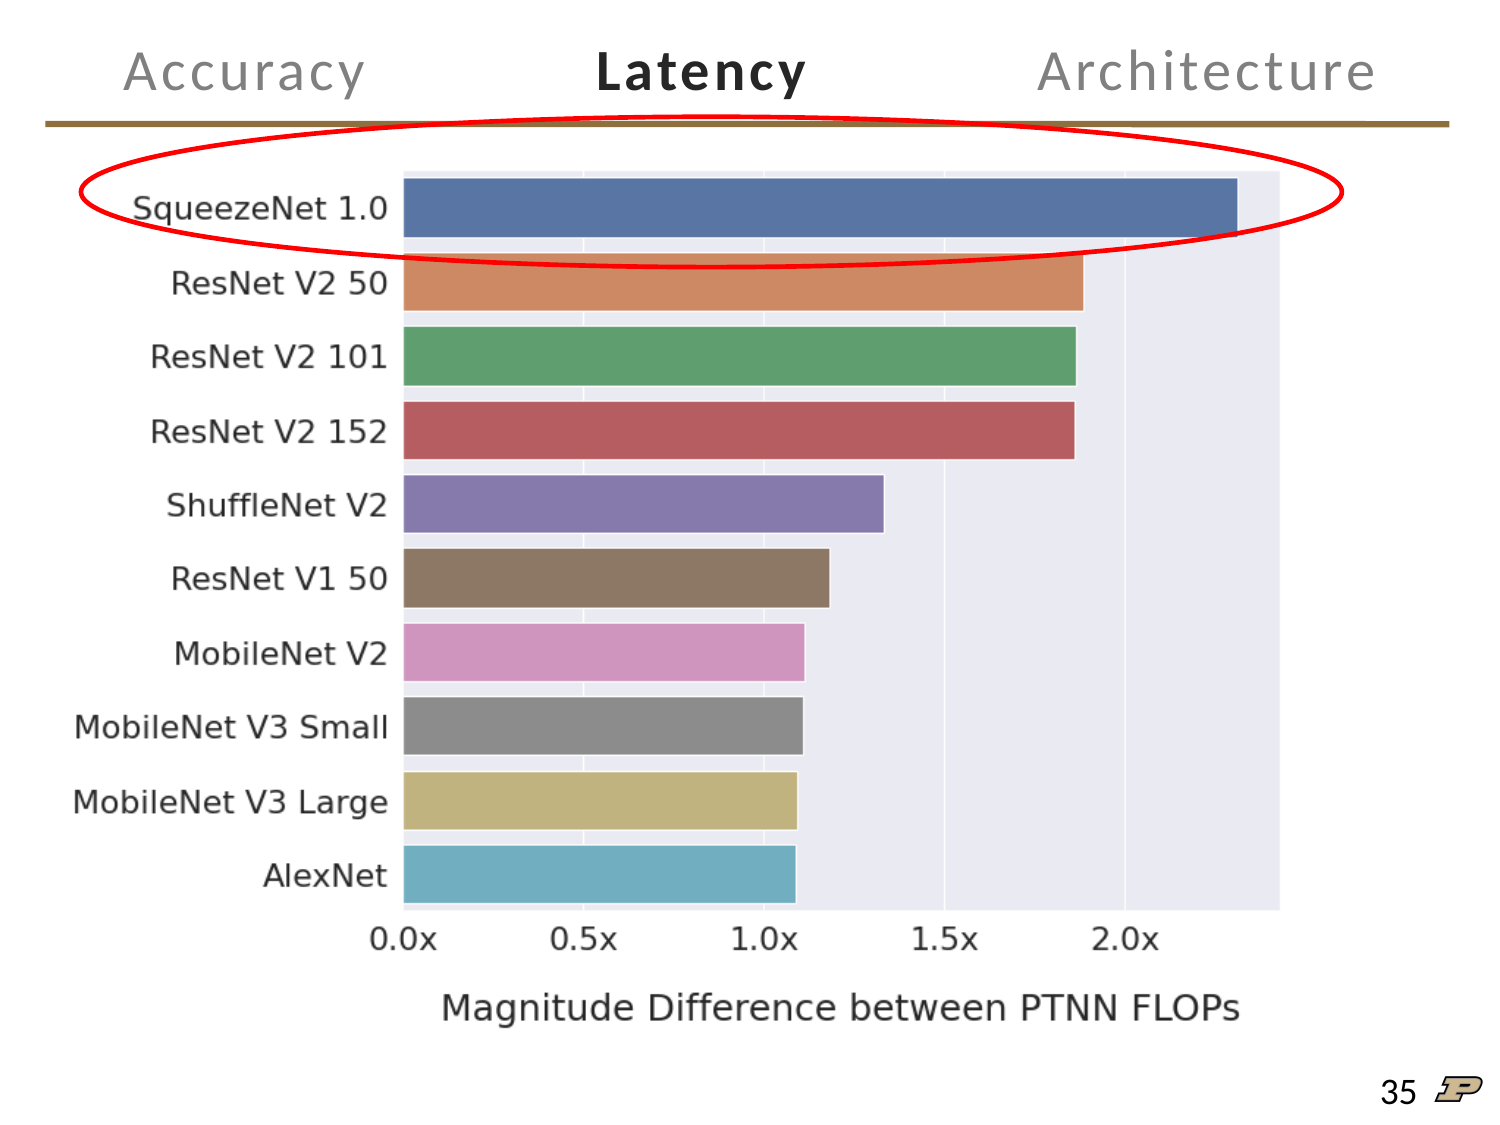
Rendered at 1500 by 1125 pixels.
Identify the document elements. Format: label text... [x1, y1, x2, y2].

text_box [132, 125, 1343, 224]
text_box 35 [1345, 1046, 1476, 1125]
text_box Accuracy Latency Architecture [90, 19, 1410, 125]
picture [1472, 1076, 1483, 1102]
picture [62, 161, 1289, 1037]
